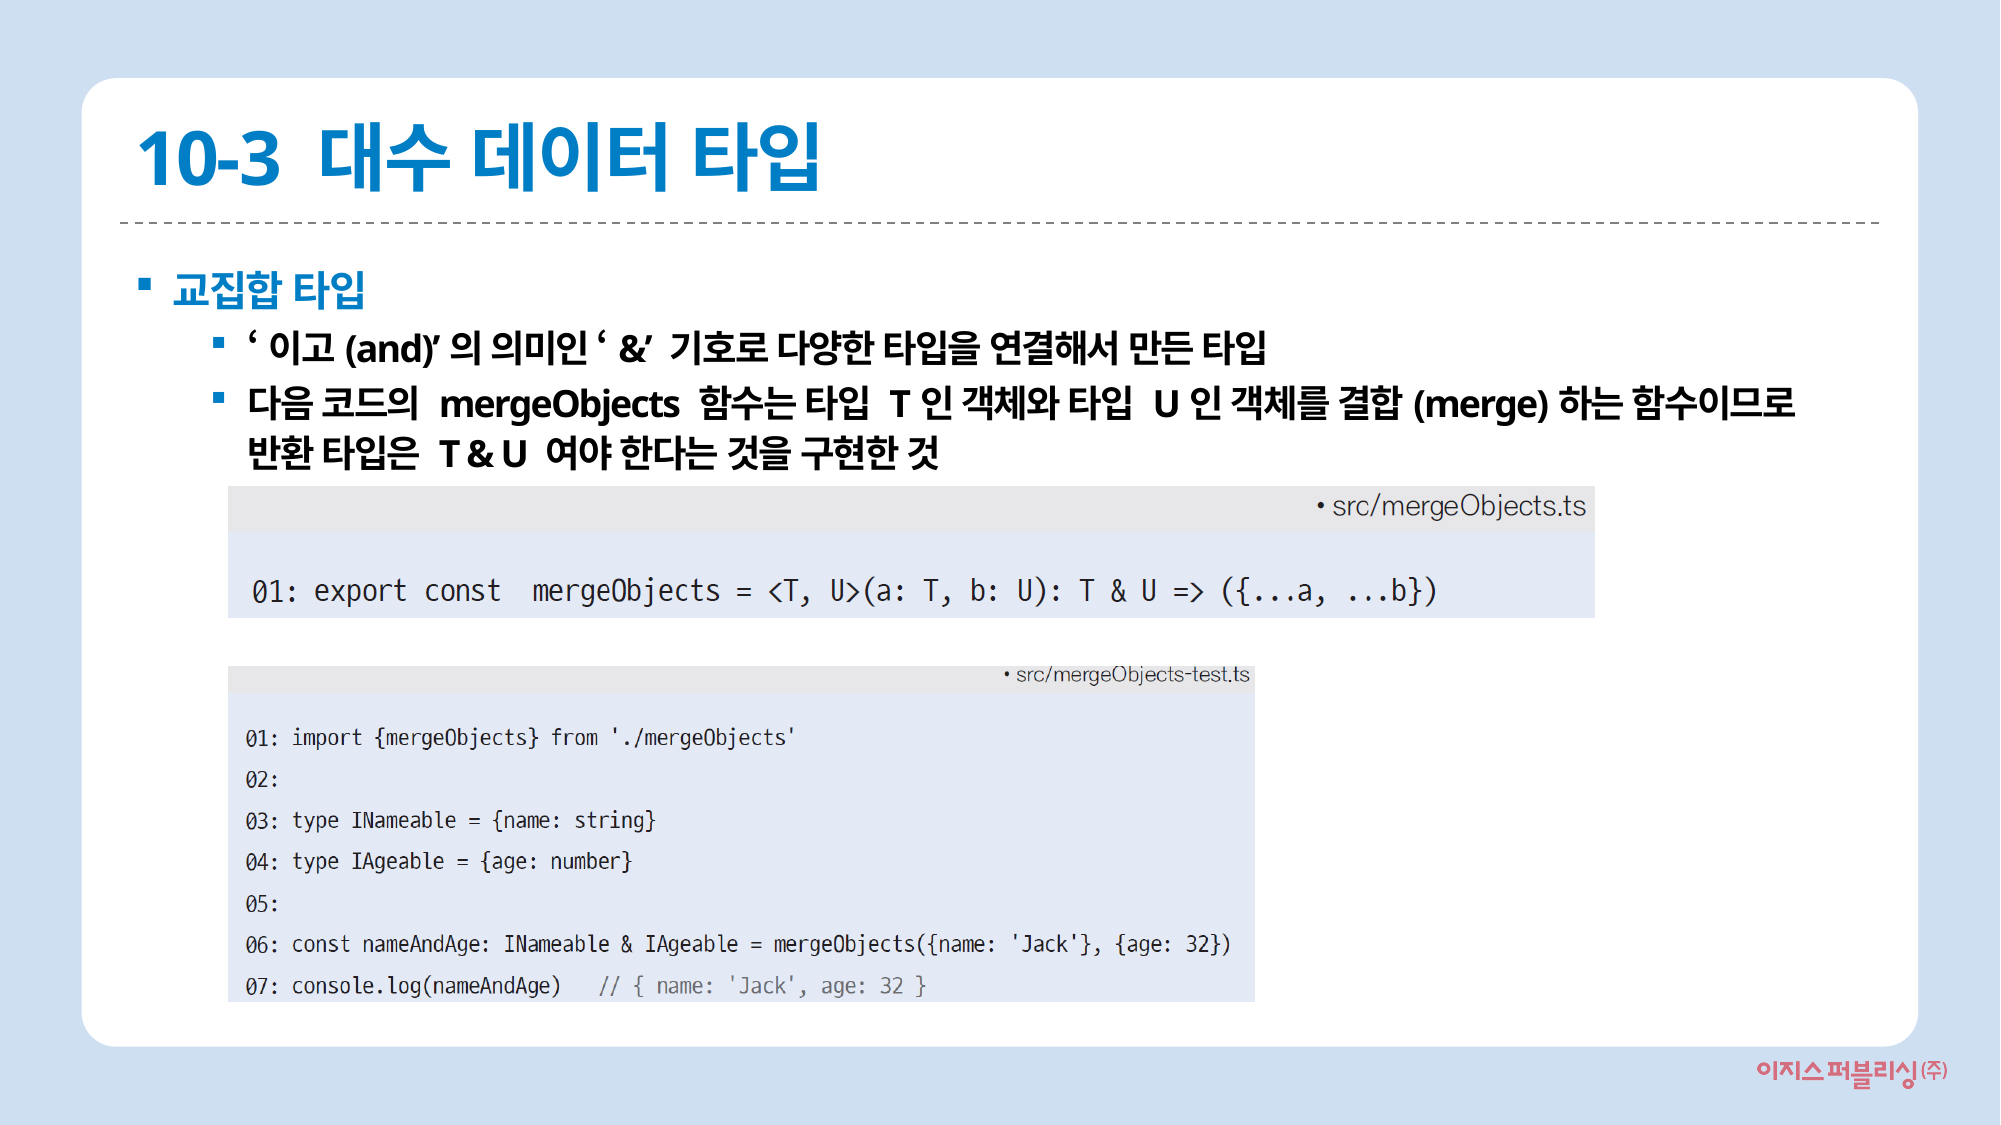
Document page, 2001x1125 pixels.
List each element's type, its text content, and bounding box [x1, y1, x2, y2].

title 10-3 대수 데이터 타입 [120, 109, 1880, 209]
picture [228, 666, 1255, 1002]
picture [228, 486, 1595, 619]
list 교집합 타입 ‘이고(and)’의 의미인 ‘&’ 기호로 다양한 타입을 연결해서 만든 타입 다음 코드의 mergeObjects 함수는 타입 T인 객체와 타입 U인 객체를 결합(merge)하는 함수이므로 반환 타입은 T & U 여야 한다는 것을 구현한 것 [120, 257, 1865, 1009]
